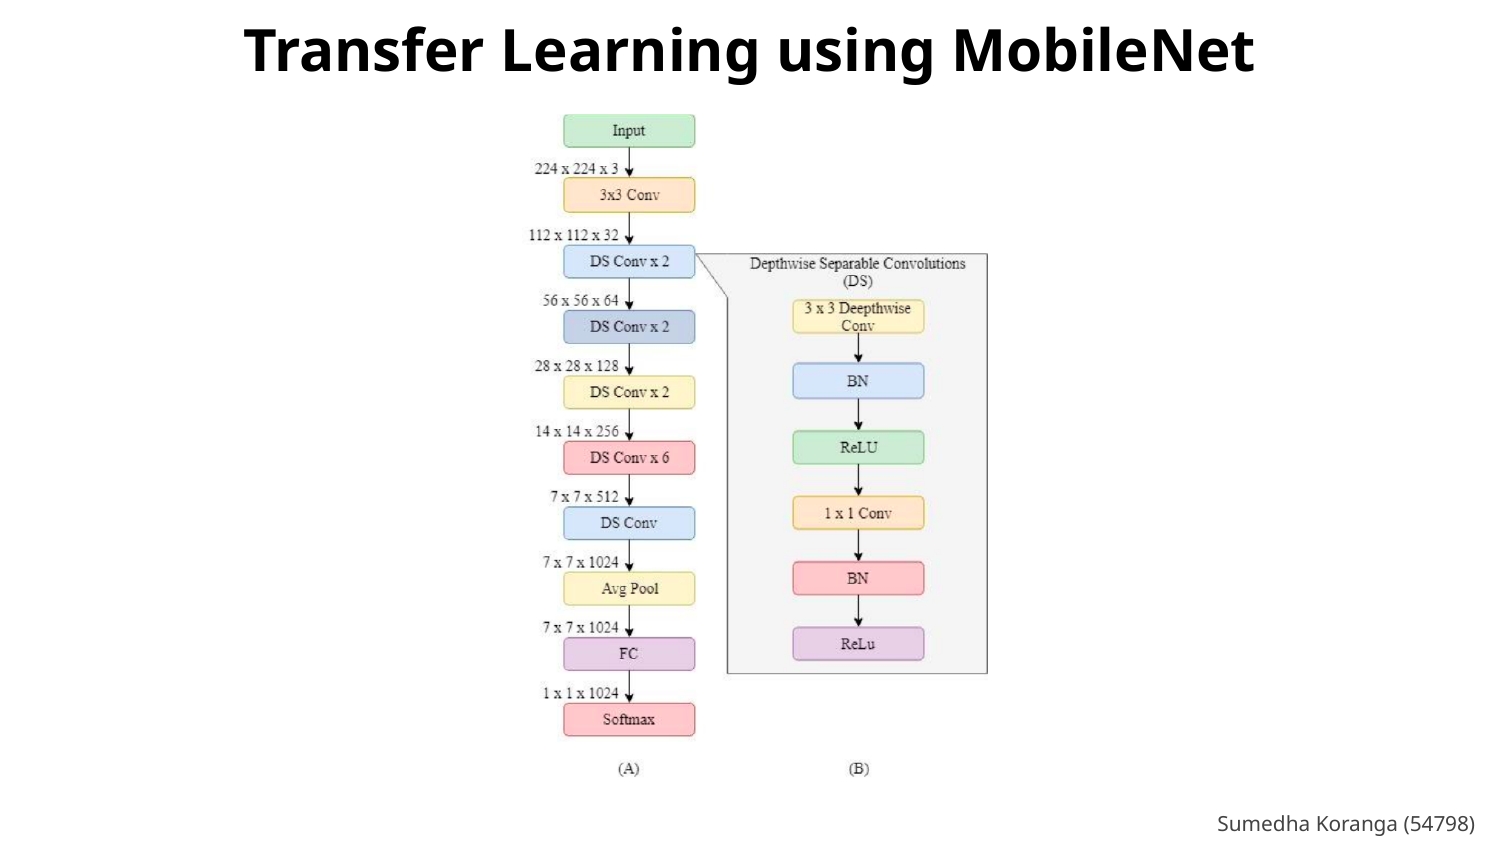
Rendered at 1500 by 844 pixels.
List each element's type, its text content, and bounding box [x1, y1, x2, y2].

picture [512, 103, 1000, 782]
text_box Sumedha Koranga (54798) [1202, 798, 1500, 844]
title Transfer Learning using MobileNet [75, 17, 1425, 79]
